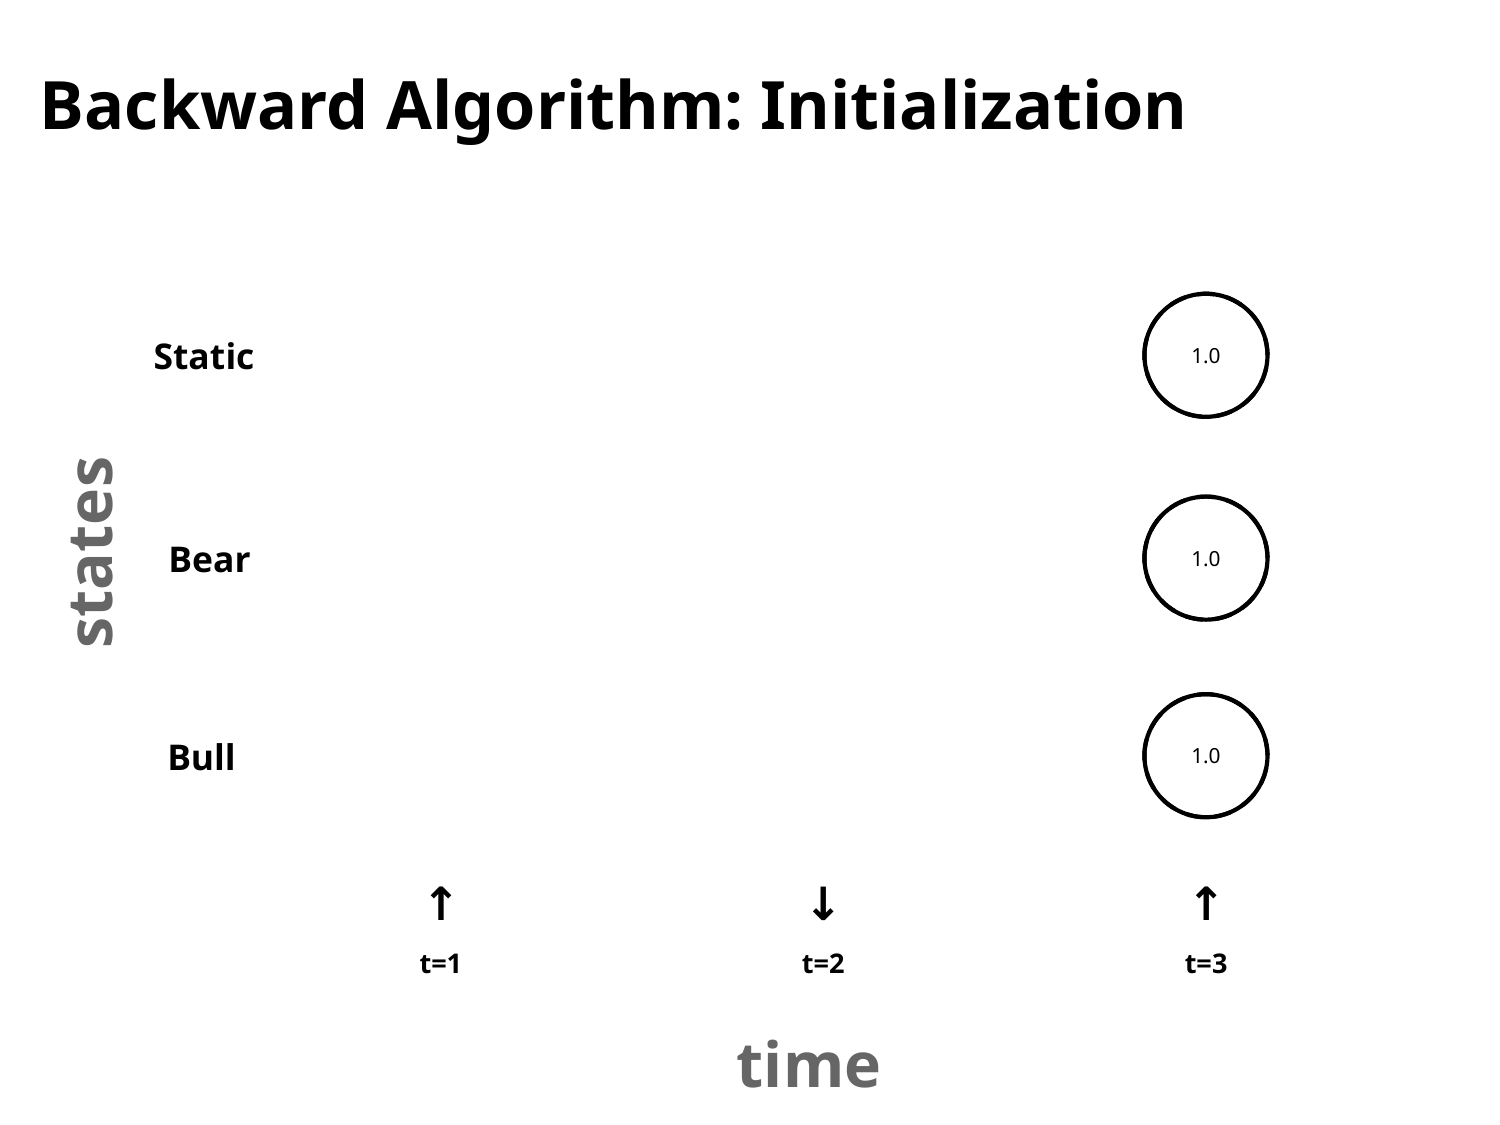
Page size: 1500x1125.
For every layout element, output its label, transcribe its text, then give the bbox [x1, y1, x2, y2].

text_box time [736, 1024, 882, 1100]
text_box ↓ [804, 874, 843, 930]
text_box ↑ [421, 874, 461, 930]
text_box [1144, 496, 1268, 620]
text_box ↑ [1187, 874, 1226, 930]
title Backward Algorithm: Initialization [24, 18, 1451, 188]
text_box [1144, 293, 1268, 417]
text_box Static [153, 333, 255, 377]
text_box Bear [168, 536, 251, 580]
text_box t=2 [801, 946, 845, 979]
text_box t=1 [419, 946, 463, 979]
text_box [1144, 694, 1268, 818]
text_box Bull [167, 734, 236, 778]
text_box t=3 [1184, 946, 1228, 979]
text_box states [50, 456, 126, 649]
